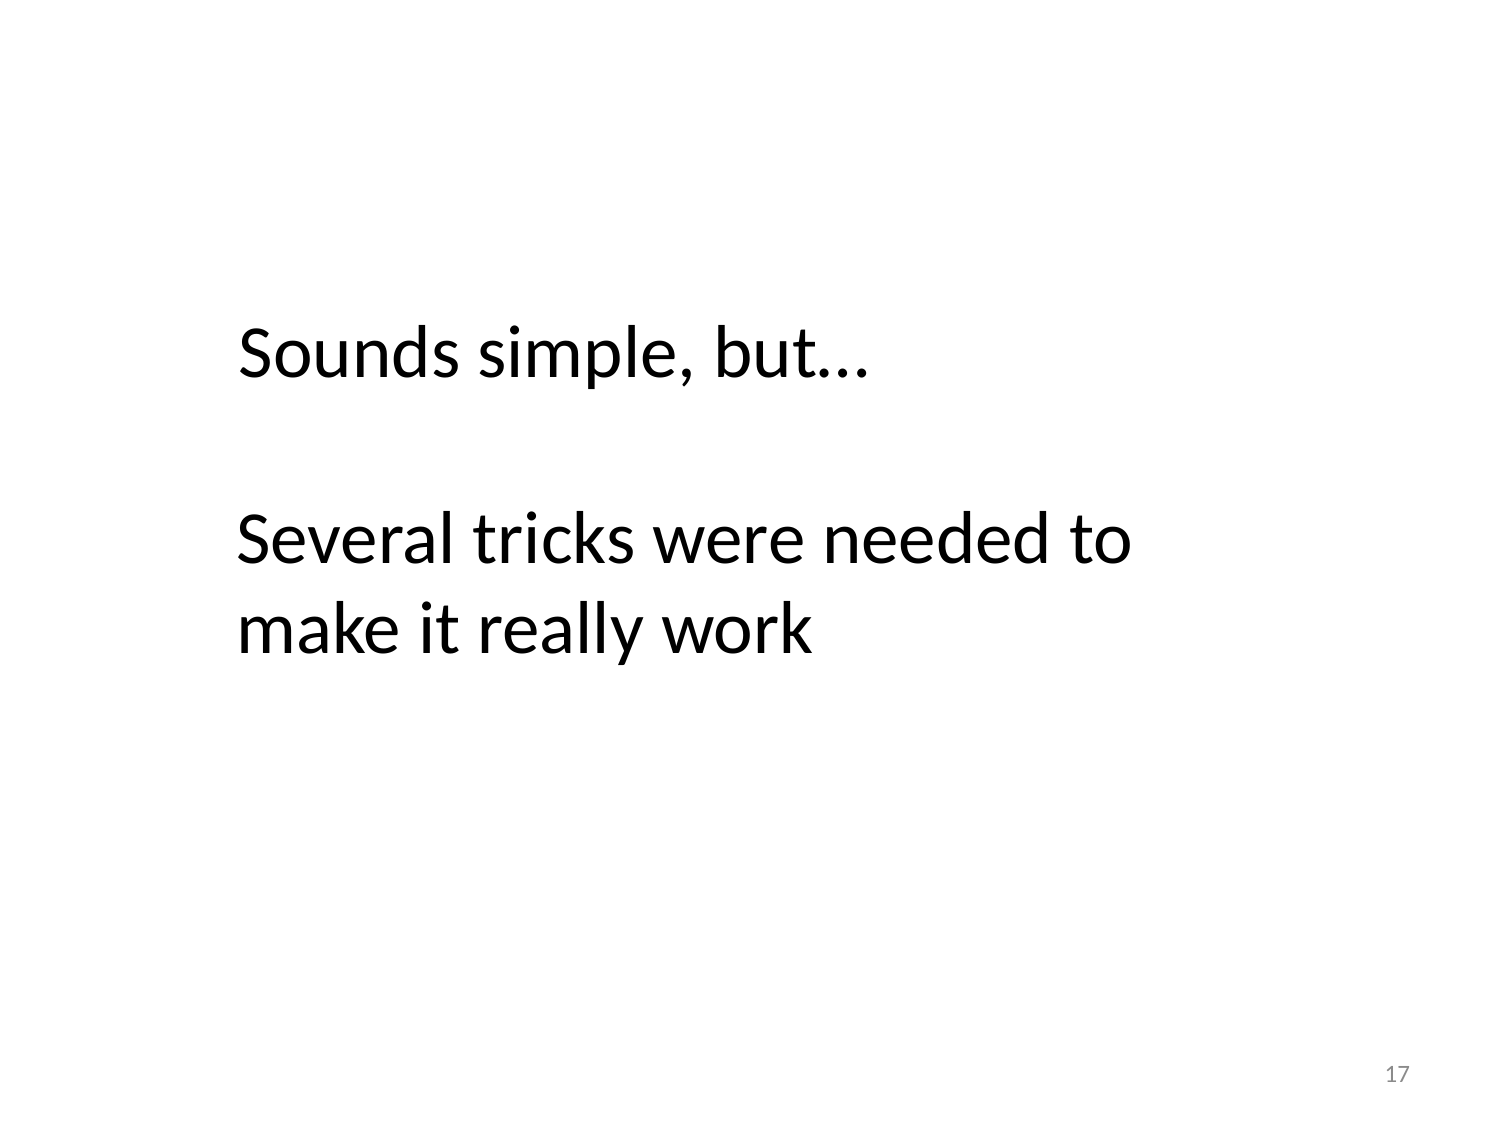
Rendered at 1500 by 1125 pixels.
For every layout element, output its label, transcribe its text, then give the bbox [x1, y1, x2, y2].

slide_number 17 [1074, 1042, 1425, 1103]
text_box Several tricks were needed to make it really work [221, 481, 1202, 677]
text_box Sounds simple, but… [224, 294, 885, 400]
